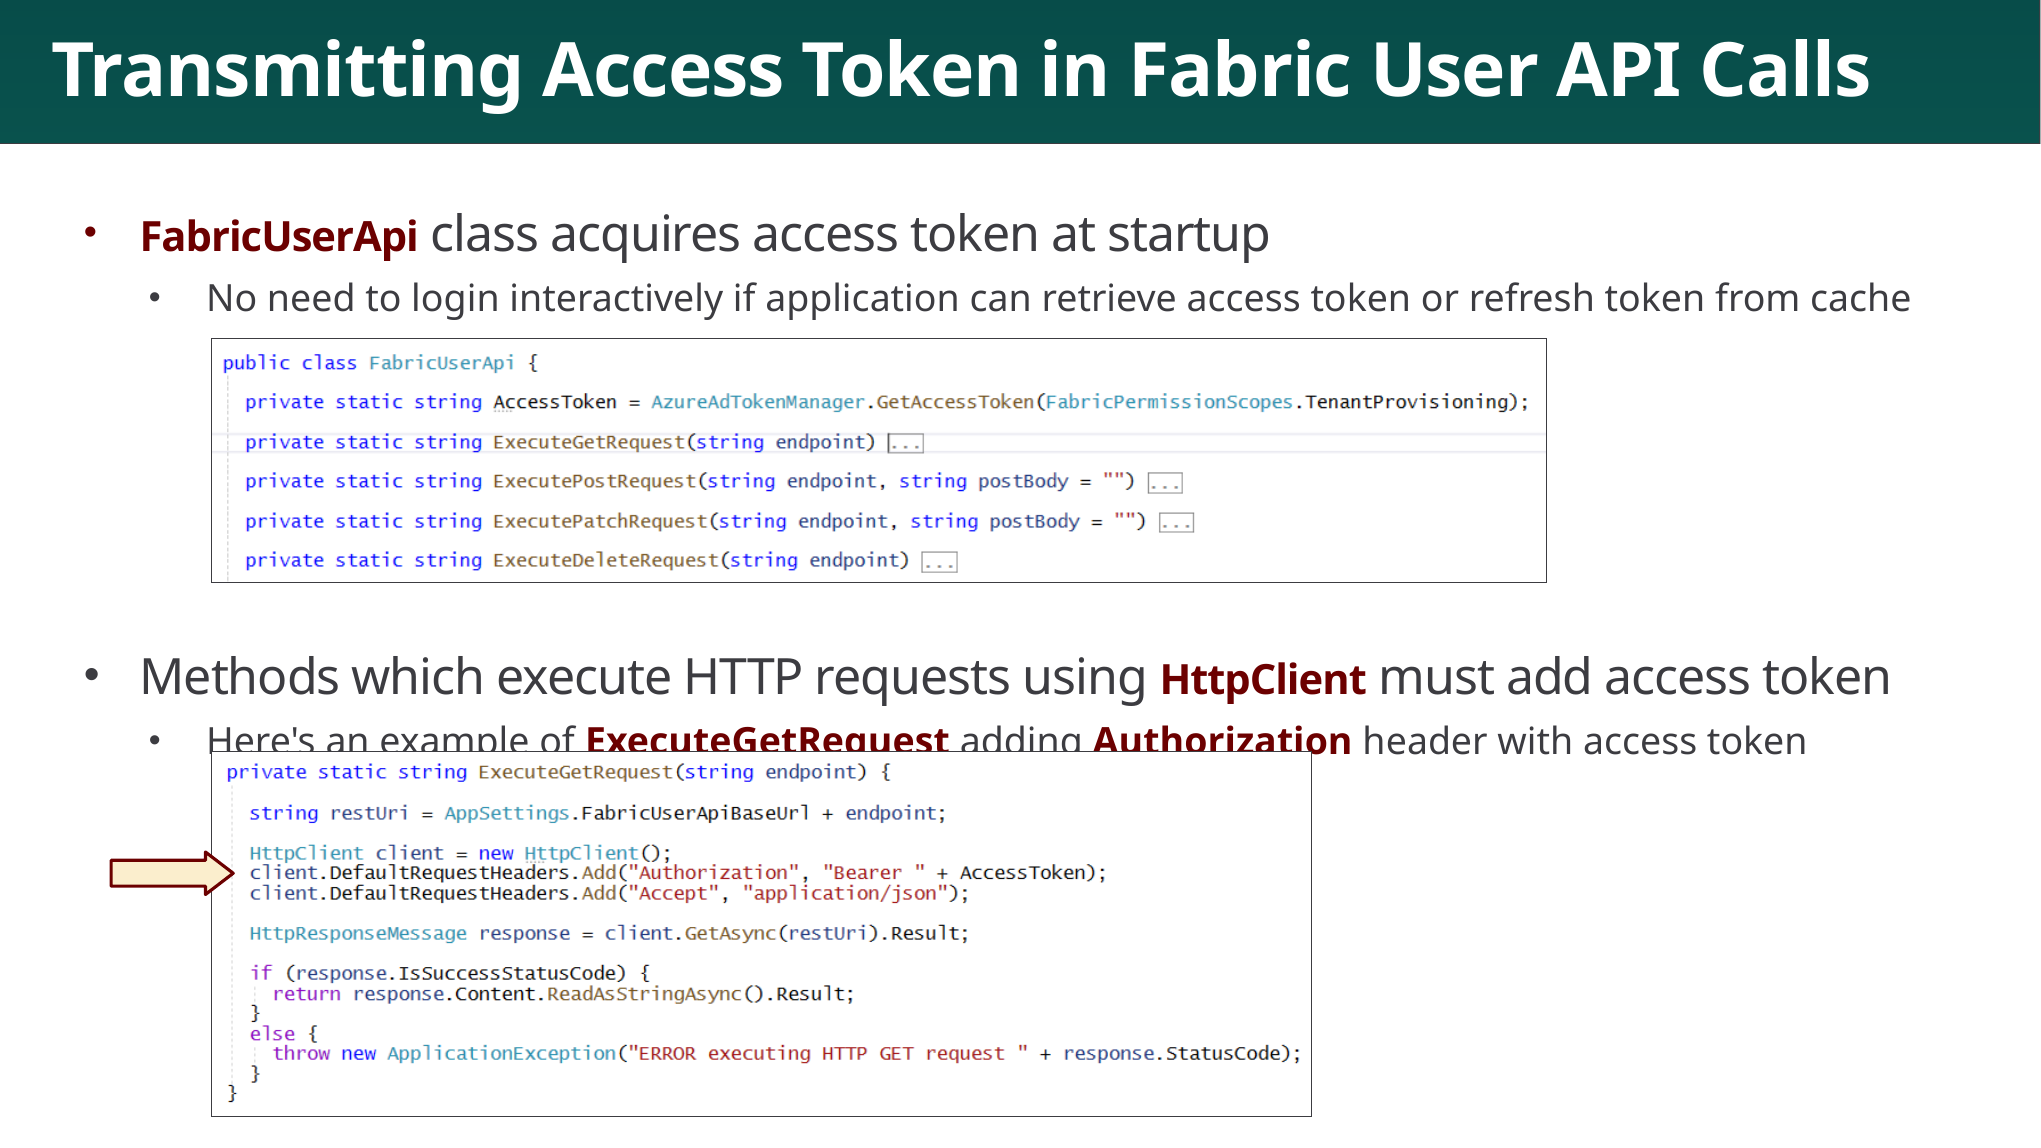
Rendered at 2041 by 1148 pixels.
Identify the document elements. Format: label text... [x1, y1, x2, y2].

picture [211, 338, 1547, 583]
list FabricUserApi class acquires access token at startup No need to login interactively if application can retrieve access token or refresh token from cache Methods which execute HTTP requests using HttpClient must add access token Here's an example of ExecuteGetRequest adding Authorization header with access token [83, 201, 1988, 750]
picture [211, 751, 1312, 1117]
text_box [110, 851, 211, 896]
title Transmitting Access Token in Fabric User API Calls [51, 31, 1988, 113]
